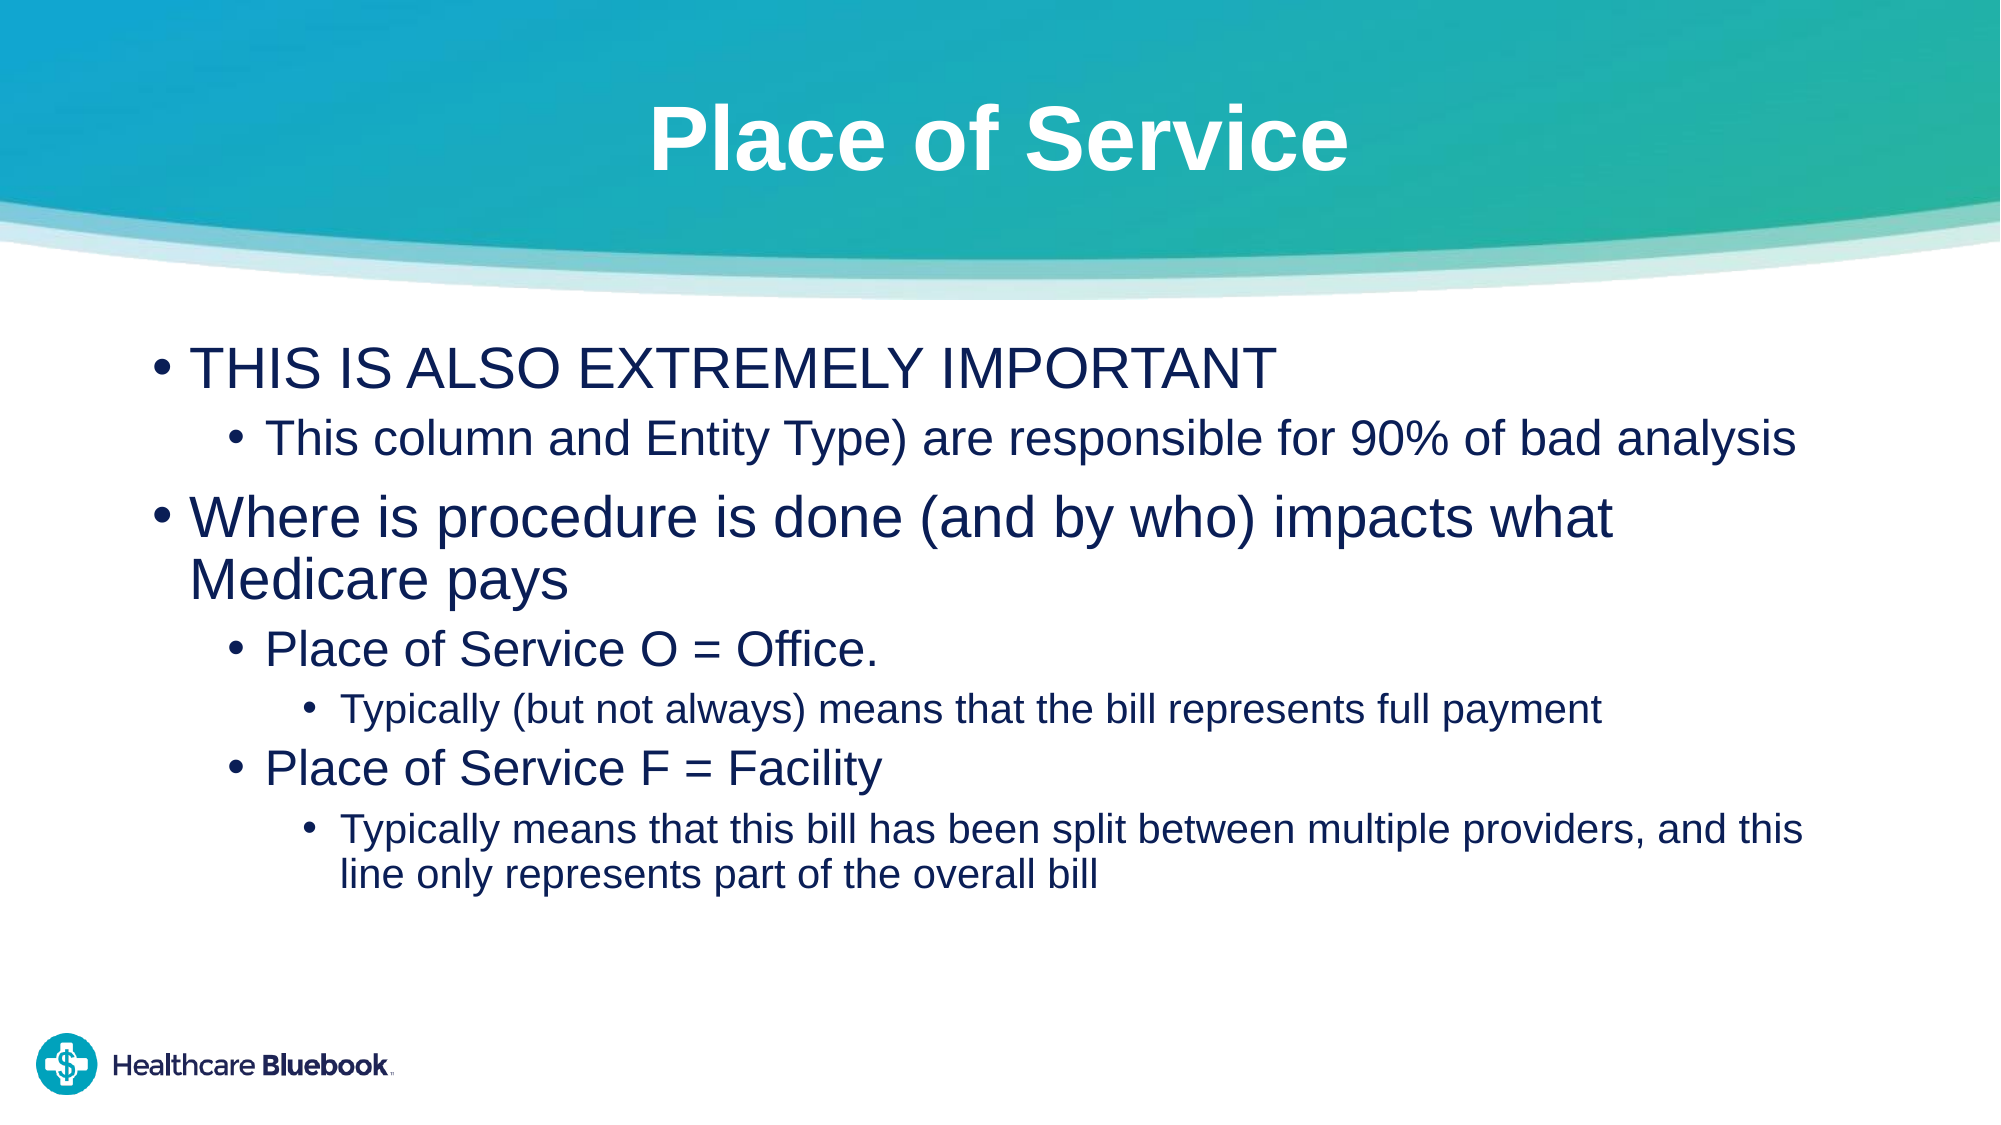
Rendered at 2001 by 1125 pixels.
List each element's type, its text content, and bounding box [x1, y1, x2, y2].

list THIS IS ALSO EXTREMELY IMPORTANT This column and Entity Type) are responsible for 90% of bad analysis Where is procedure is done (and by who) impacts what Medicare pays Place of Service O = Office. Typically (but not always) means that the bill represents full payment Place of Service F = Facility Typically means that this bill has been split between multiple providers, and this line only represents part of the overall bill [137, 331, 1863, 1036]
title Place of Service [137, 31, 1863, 250]
picture [0, 0, 2000, 300]
